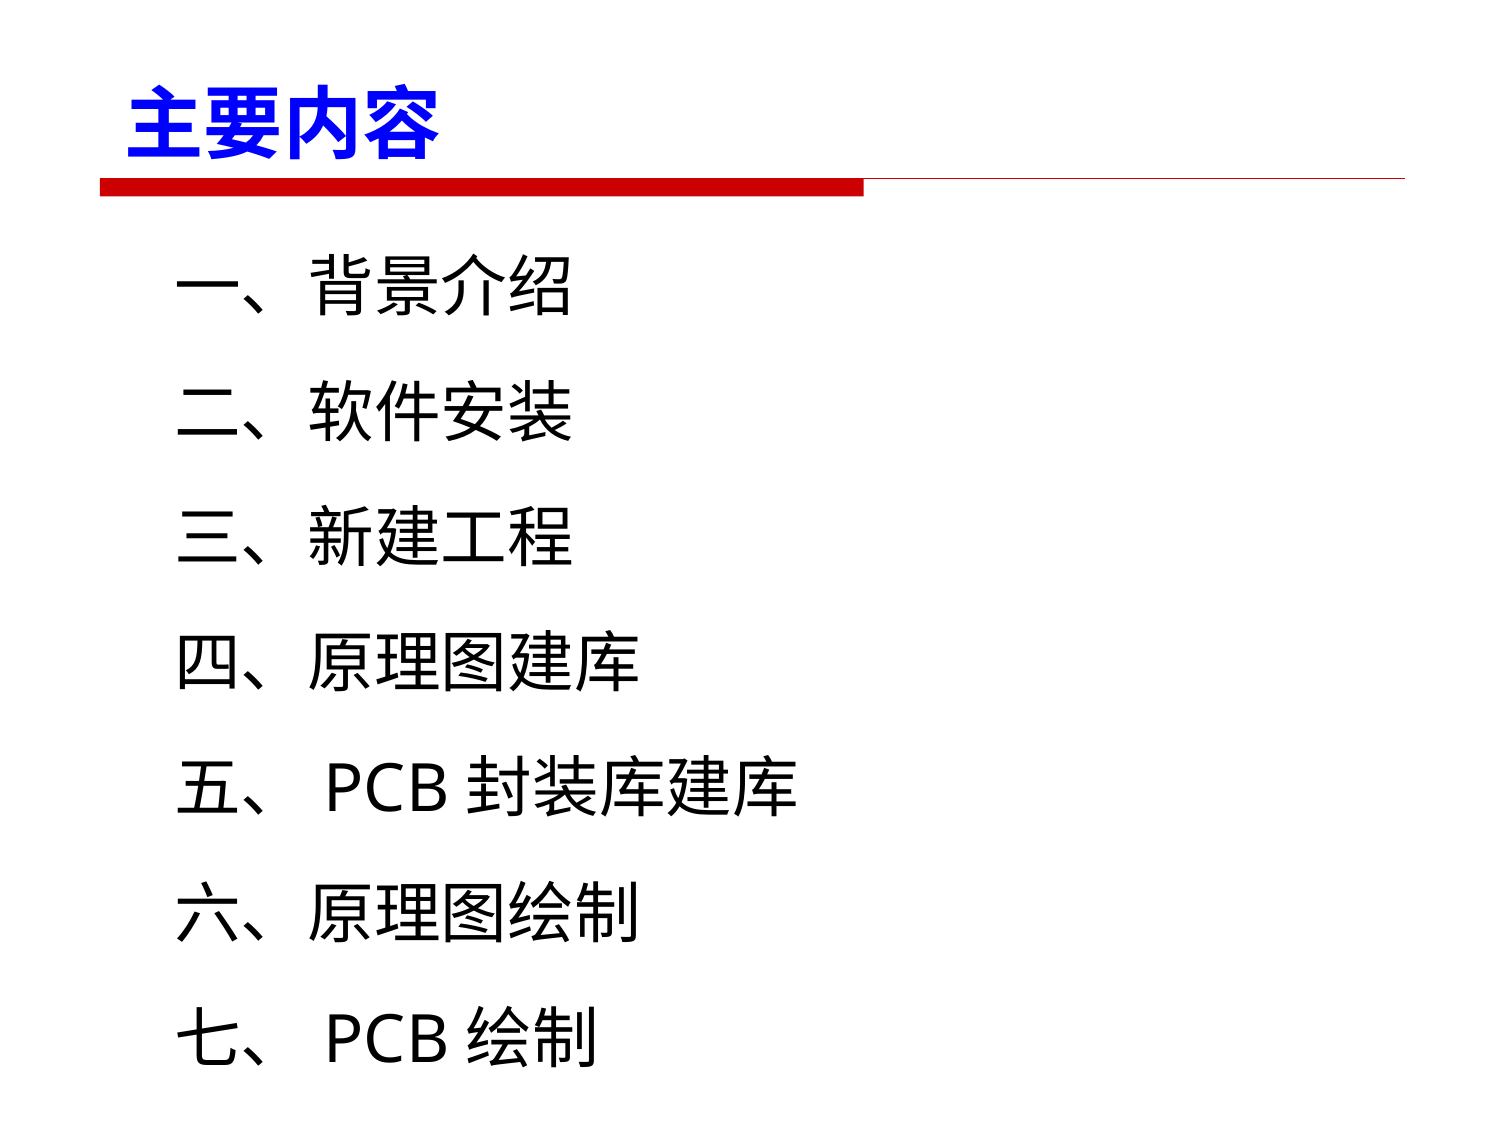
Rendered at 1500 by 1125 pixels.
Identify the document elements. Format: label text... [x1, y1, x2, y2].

text_box 主要内容 [109, 66, 1223, 177]
text_box 一、背景介绍 二、软件安装 三、新建工程 四、原理图建库 五、PCB封装库建库 六、原理图绘制 七、PCB绘制 [159, 204, 1341, 1084]
